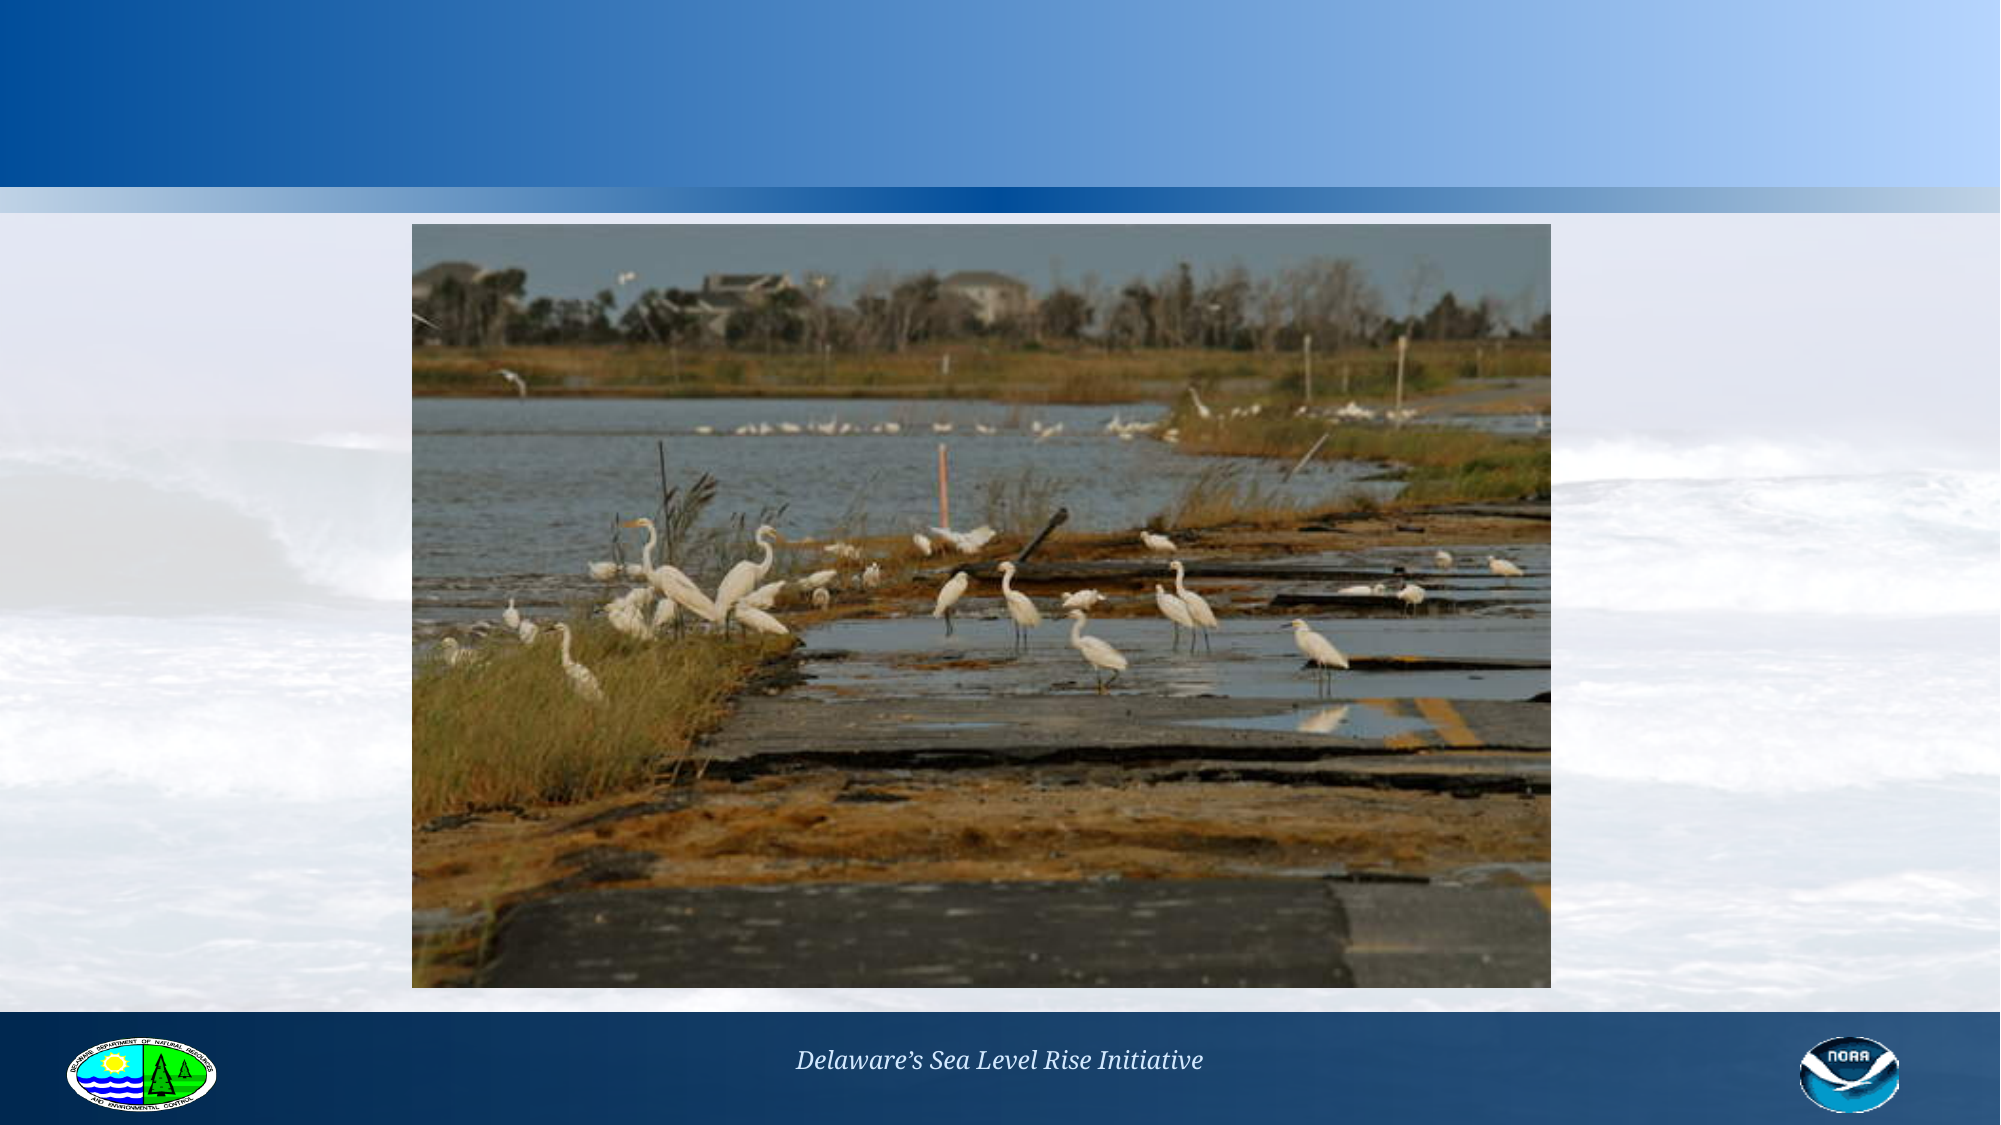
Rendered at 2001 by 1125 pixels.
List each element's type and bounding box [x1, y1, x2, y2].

picture [66, 1037, 217, 1112]
picture [412, 224, 1551, 988]
picture [1853, 1080, 1899, 1113]
picture [1800, 1037, 1899, 1113]
